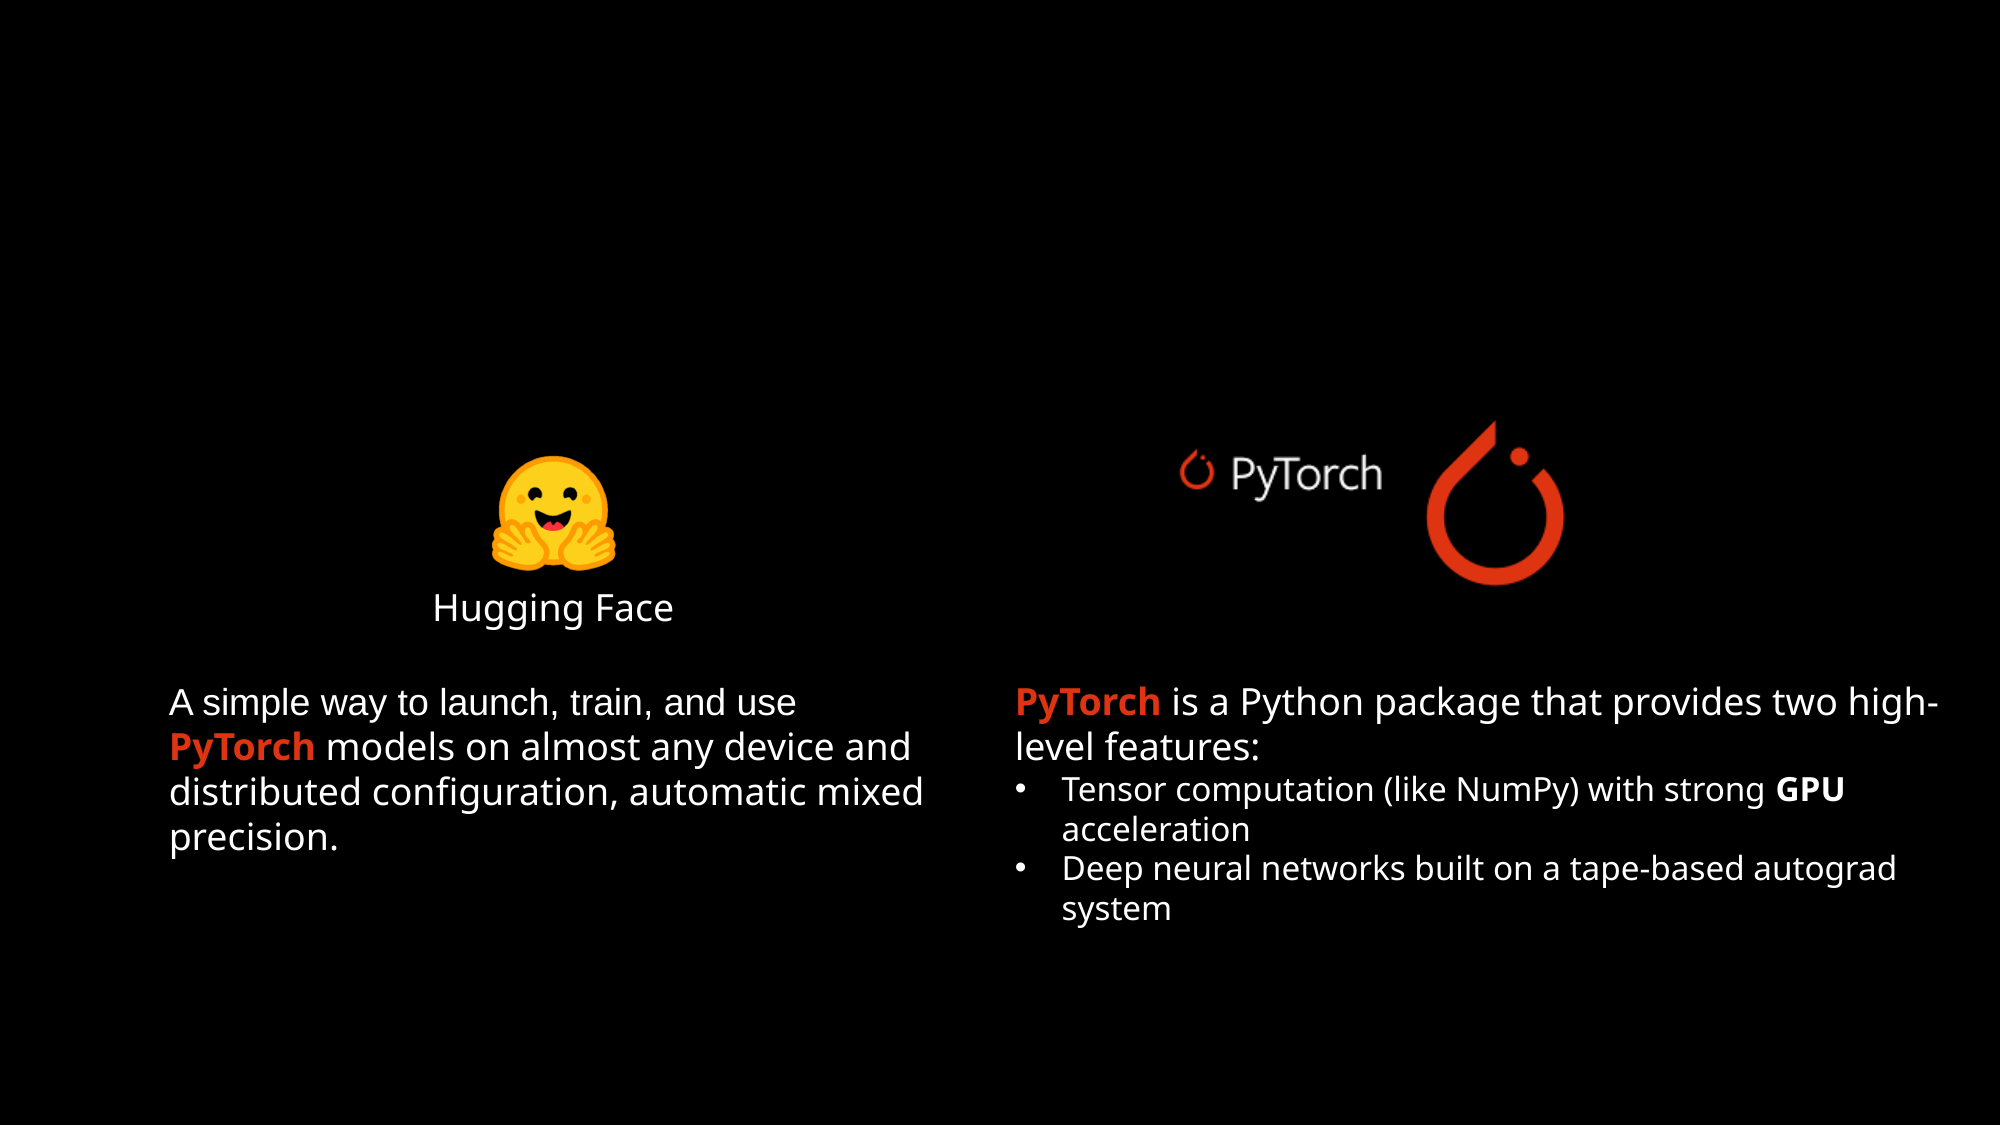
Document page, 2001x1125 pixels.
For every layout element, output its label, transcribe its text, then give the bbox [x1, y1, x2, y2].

text_box A simple way to launch, train, and use PyTorch models on almost any device and distributed configuration, automatic mixed precision. [154, 670, 953, 866]
text_box PyTorch is a Python package that provides two high-level features: Tensor computation (like NumPy) with strong GPU acceleration Deep neural networks built on a tape-based autograd system [999, 670, 2000, 935]
picture [413, 404, 694, 608]
picture [1118, 344, 1587, 608]
text_box Hugging Face [354, 576, 752, 637]
